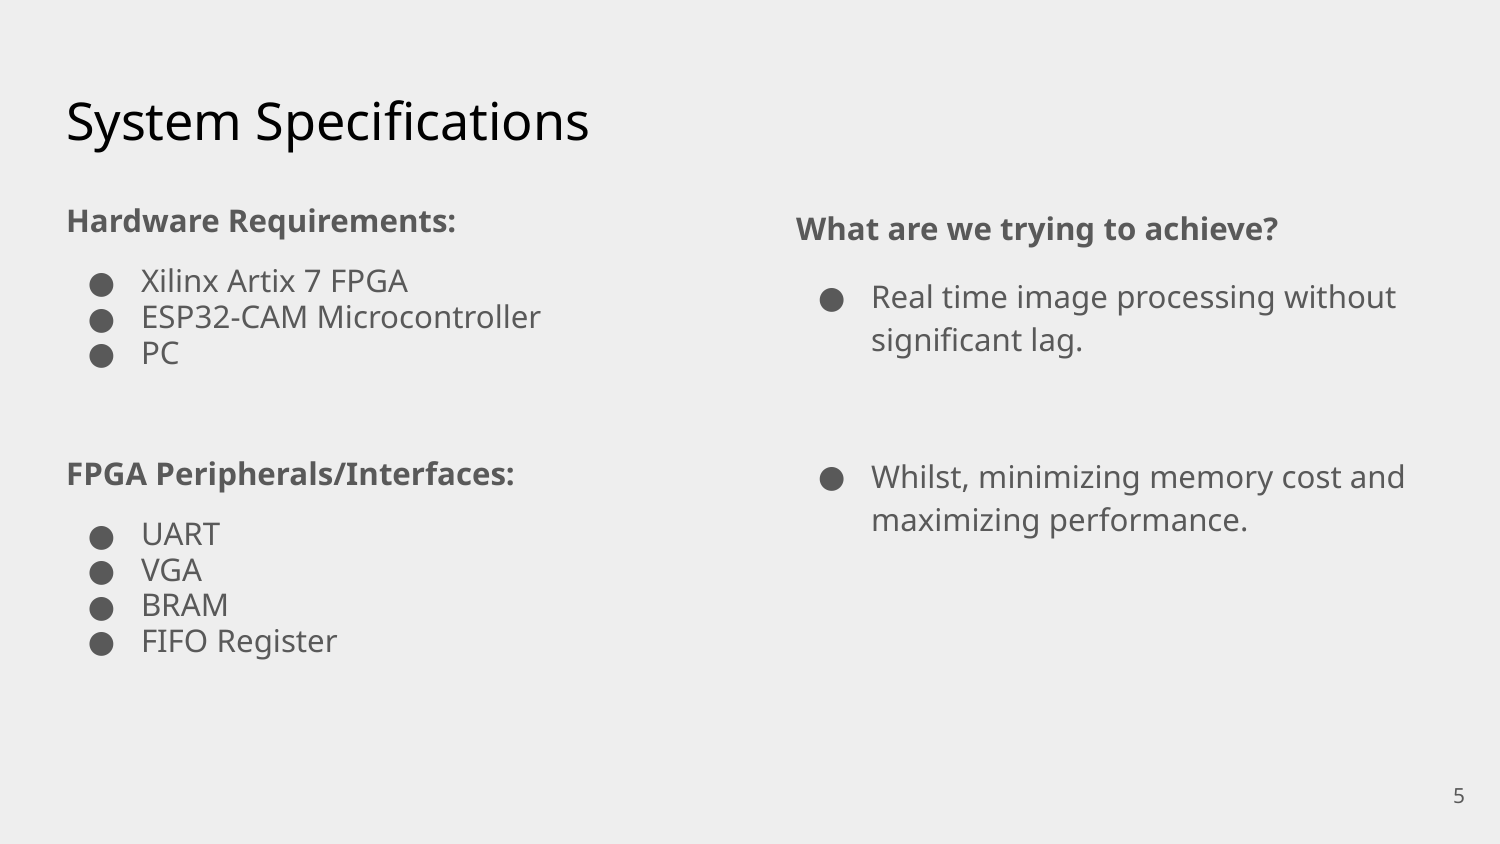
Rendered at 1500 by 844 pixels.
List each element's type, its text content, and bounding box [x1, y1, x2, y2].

list Hardware Requirements: Xilinx Artix 7 FPGA ESP32-CAM Microcontroller PC FPGA Peripherals/Interfaces: UART VGA BRAM FIFO Register [51, 189, 791, 750]
slide_number 5 [1389, 764, 1480, 830]
title System Specifications [51, 72, 1449, 167]
text_box What are we trying to achieve? Real time image processing without significant lag. Whilst, minimizing memory cost and maximizing performance. [781, 189, 1474, 553]
